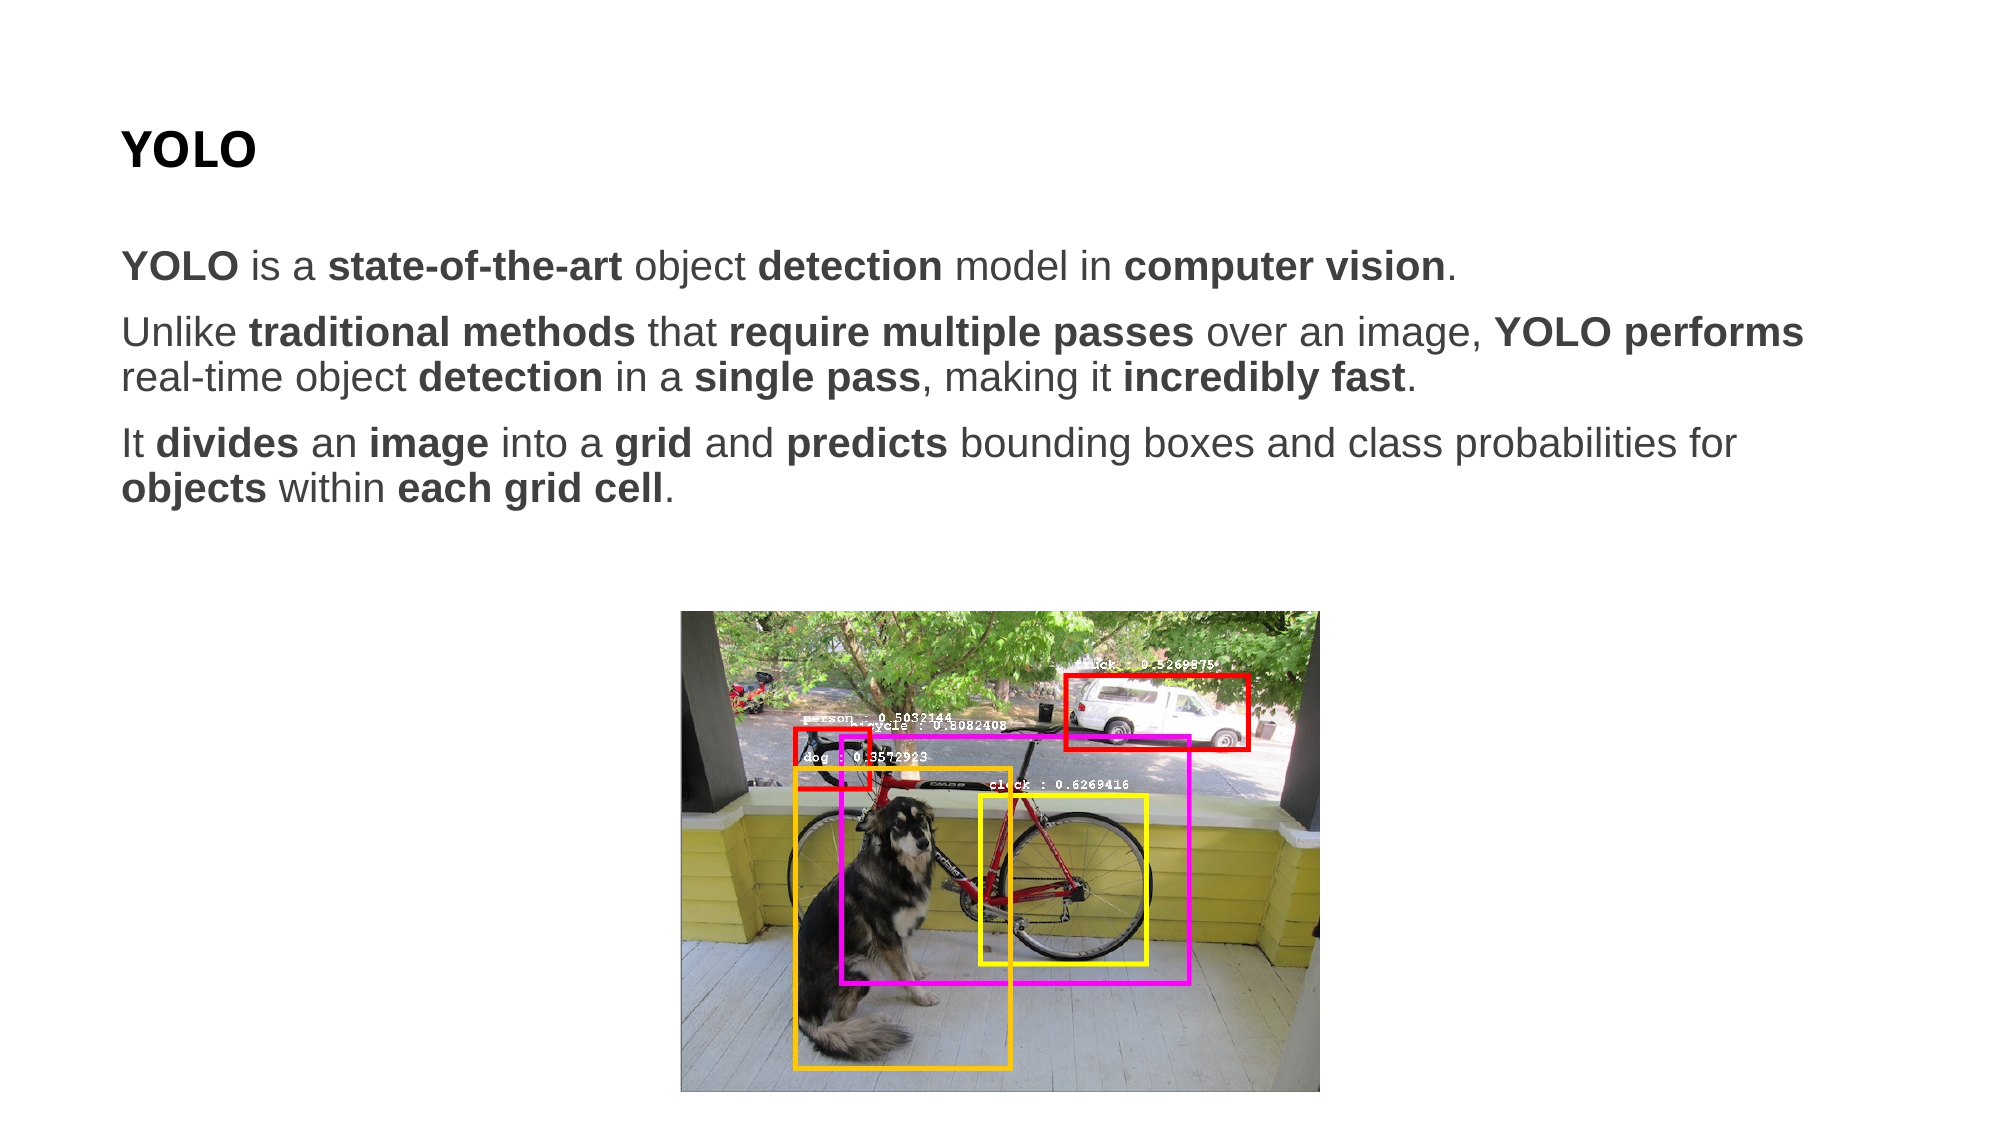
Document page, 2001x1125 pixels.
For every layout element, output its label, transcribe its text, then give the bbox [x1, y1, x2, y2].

picture [679, 611, 1320, 1092]
title YOLO [106, 42, 1832, 237]
list YOLO is a state-of-the-art object detection model in computer vision. Unlike traditional methods that require multiple passes over an image, YOLO performs real-time object detection in a single pass, making it incredibly fast. It divides an image into a grid and predicts bounding boxes and class probabilities for objects within each grid cell. [106, 237, 1832, 586]
